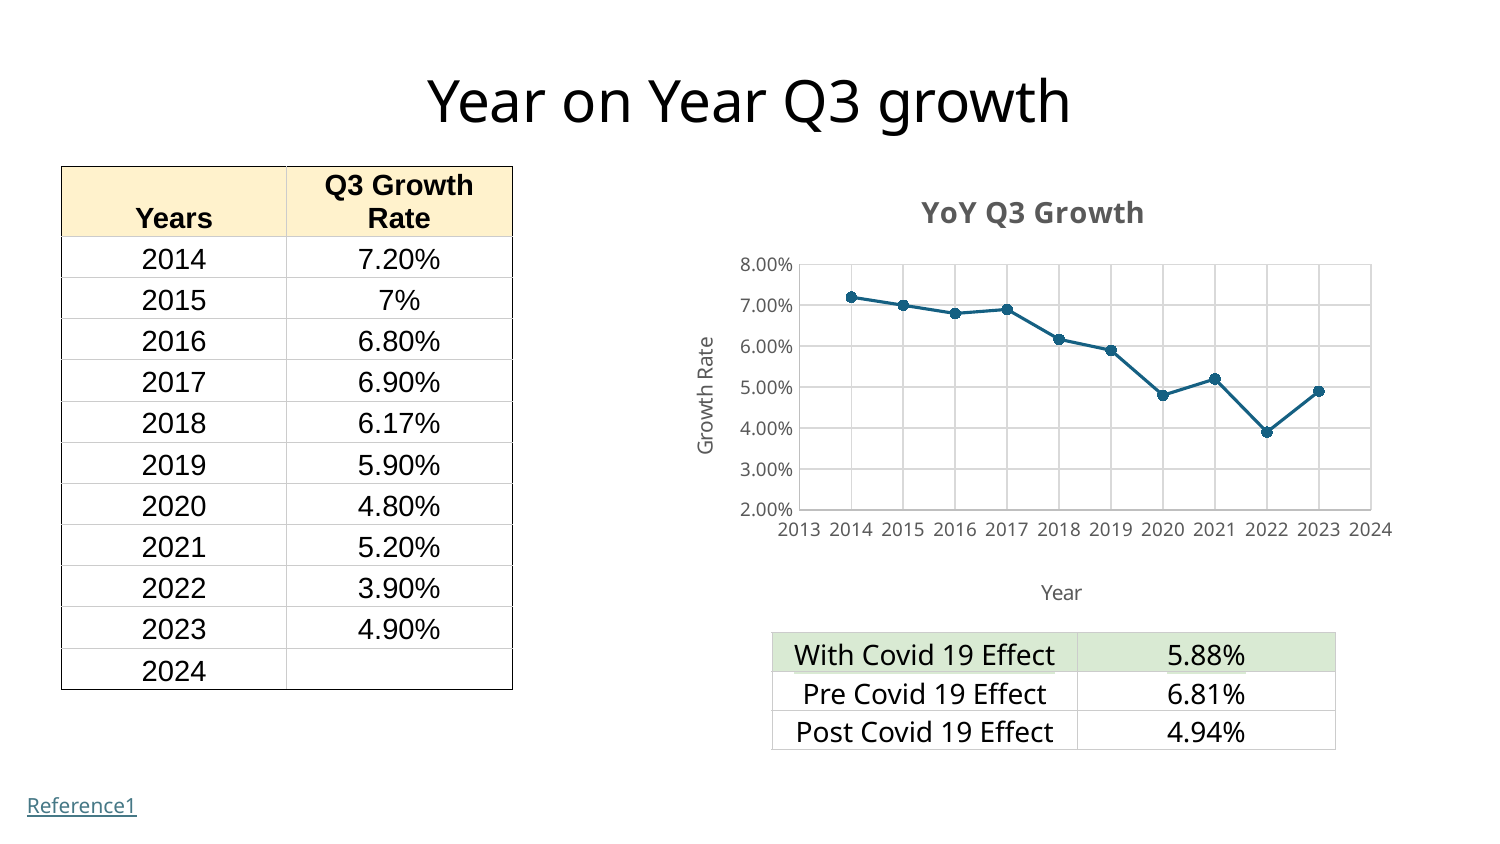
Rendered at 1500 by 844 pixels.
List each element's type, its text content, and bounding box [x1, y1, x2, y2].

table_cell 4.94% [1078, 711, 1335, 749]
table_cell 7.20% [287, 237, 512, 277]
table_cell 2015 [62, 278, 286, 318]
table_cell 5.90% [287, 443, 512, 483]
chart [657, 166, 1409, 618]
table_cell 3.90% [287, 566, 512, 606]
title Year on Year Q3 growth [51, 56, 1449, 151]
table_cell 2017 [62, 360, 286, 401]
table_cell 2019 [62, 443, 286, 483]
table_cell 2014 [62, 237, 286, 277]
table_header Years [62, 167, 286, 236]
table_cell 2024 [62, 649, 286, 689]
table_cell 2021 [62, 525, 286, 565]
table_cell 6.90% [287, 360, 512, 401]
table_cell 4.90% [287, 607, 512, 648]
table_cell 2020 [62, 484, 286, 524]
table_cell 2018 [62, 402, 286, 442]
table_cell 6.81% [1078, 672, 1335, 710]
table_header Q3 Growth Rate [287, 167, 512, 236]
text_box Reference1 [12, 785, 750, 829]
table_cell Post Covid 19 Effect [773, 711, 1077, 749]
table_cell 6.17% [287, 402, 512, 442]
table_header 5.88% [1078, 633, 1335, 671]
table_cell [287, 649, 512, 689]
table_header With Covid 19 Effect [773, 633, 1077, 671]
table_cell 2023 [62, 607, 286, 648]
table_cell Pre Covid 19 Effect [773, 672, 1077, 710]
table_cell 4.80% [287, 484, 512, 524]
table_cell 7% [287, 278, 512, 318]
table_cell 2022 [62, 566, 286, 606]
table_cell 5.20% [287, 525, 512, 565]
table_cell 6.80% [287, 319, 512, 359]
table_cell 2016 [62, 319, 286, 359]
